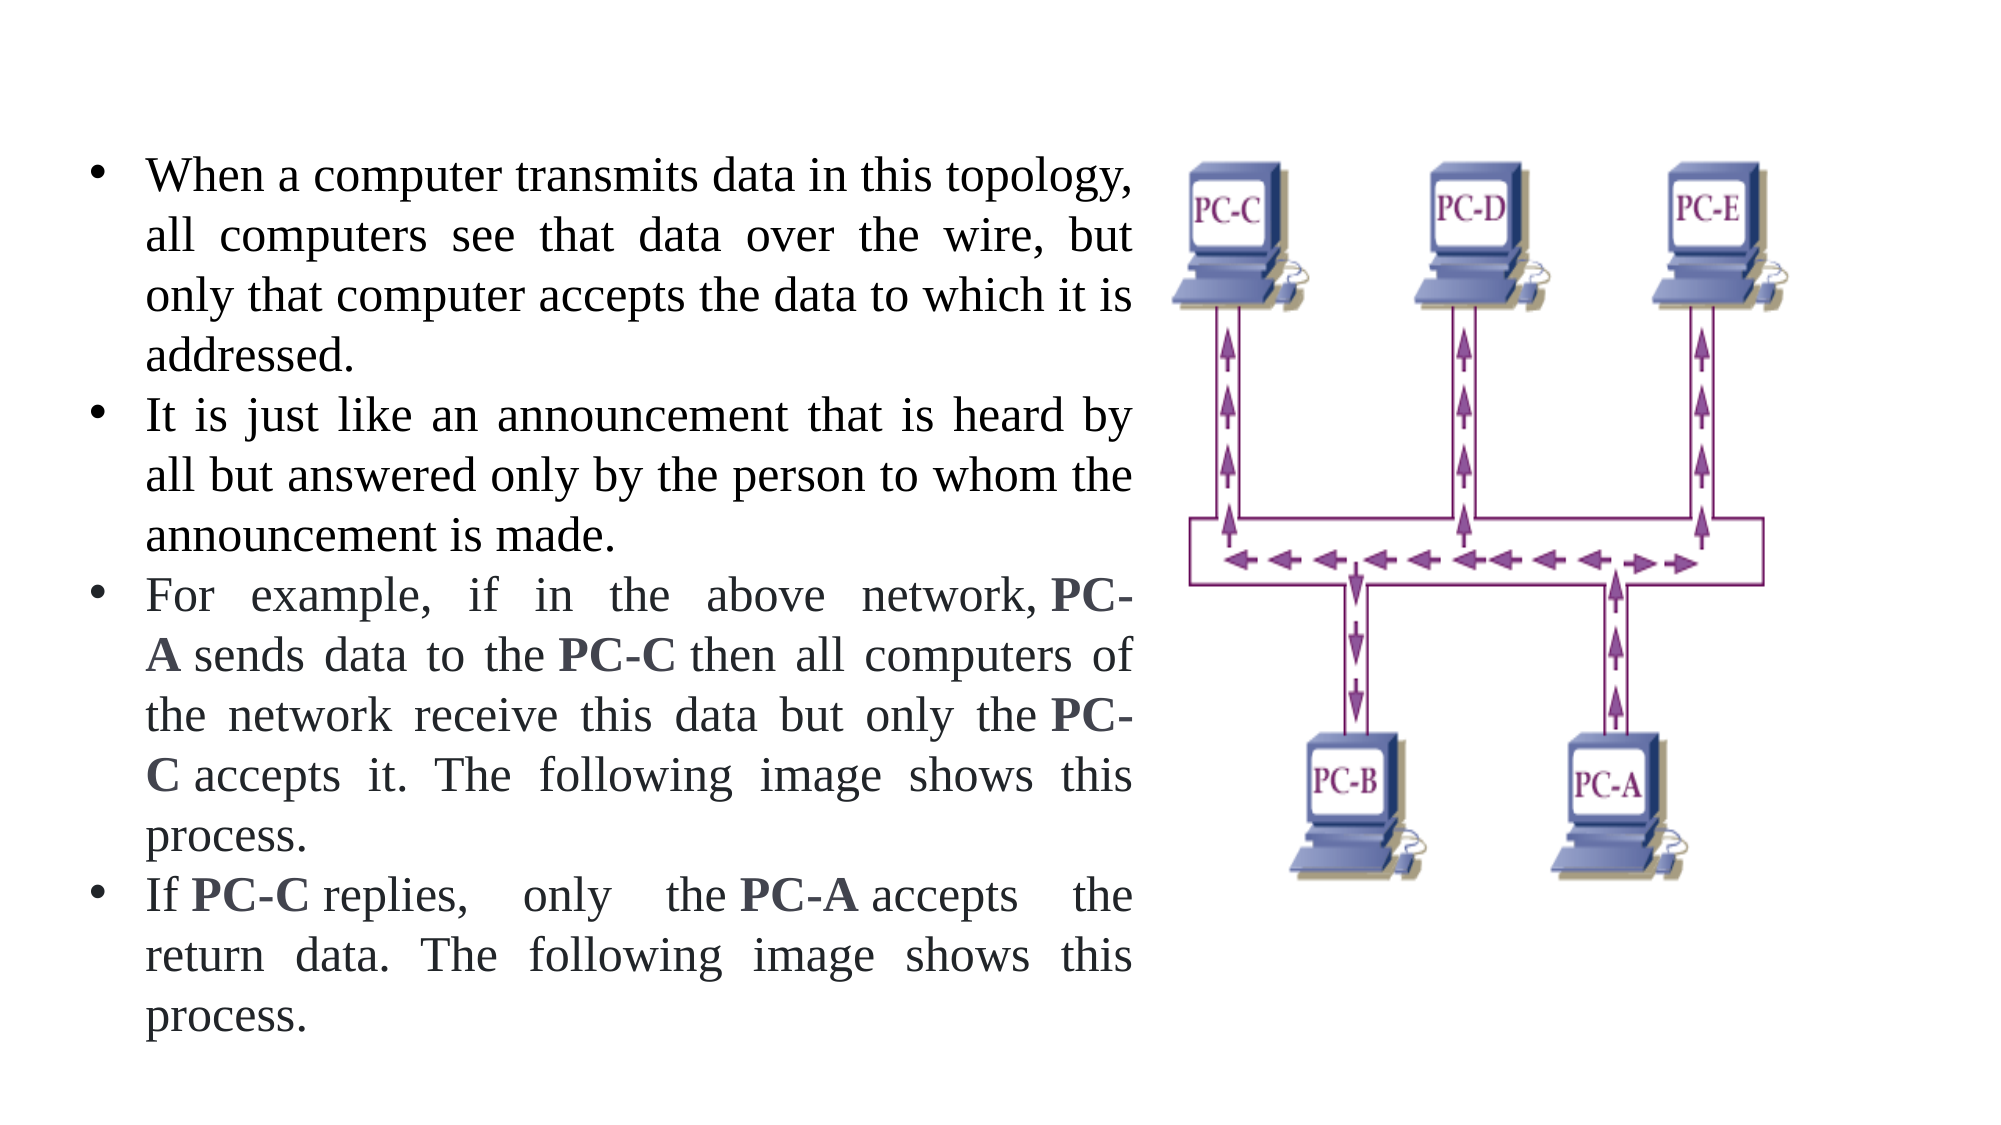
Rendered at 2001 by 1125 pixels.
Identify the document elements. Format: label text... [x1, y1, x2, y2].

text_box When a computer transmits data in this topology, all computers see that data over the wire, but only that computer accepts the data to which it is addressed. It is just like an announcement that is heard by all but answered only by the person to whom the announcement is made. For example, if in the above network, PC-A sends data to the PC-C then all computers of the network receive this data but only the PC-C accepts it. The following image shows this process. If PC-C replies, only the PC-A accepts the return data. The following image shows this process. [74, 133, 1149, 1049]
picture [1164, 133, 1804, 910]
